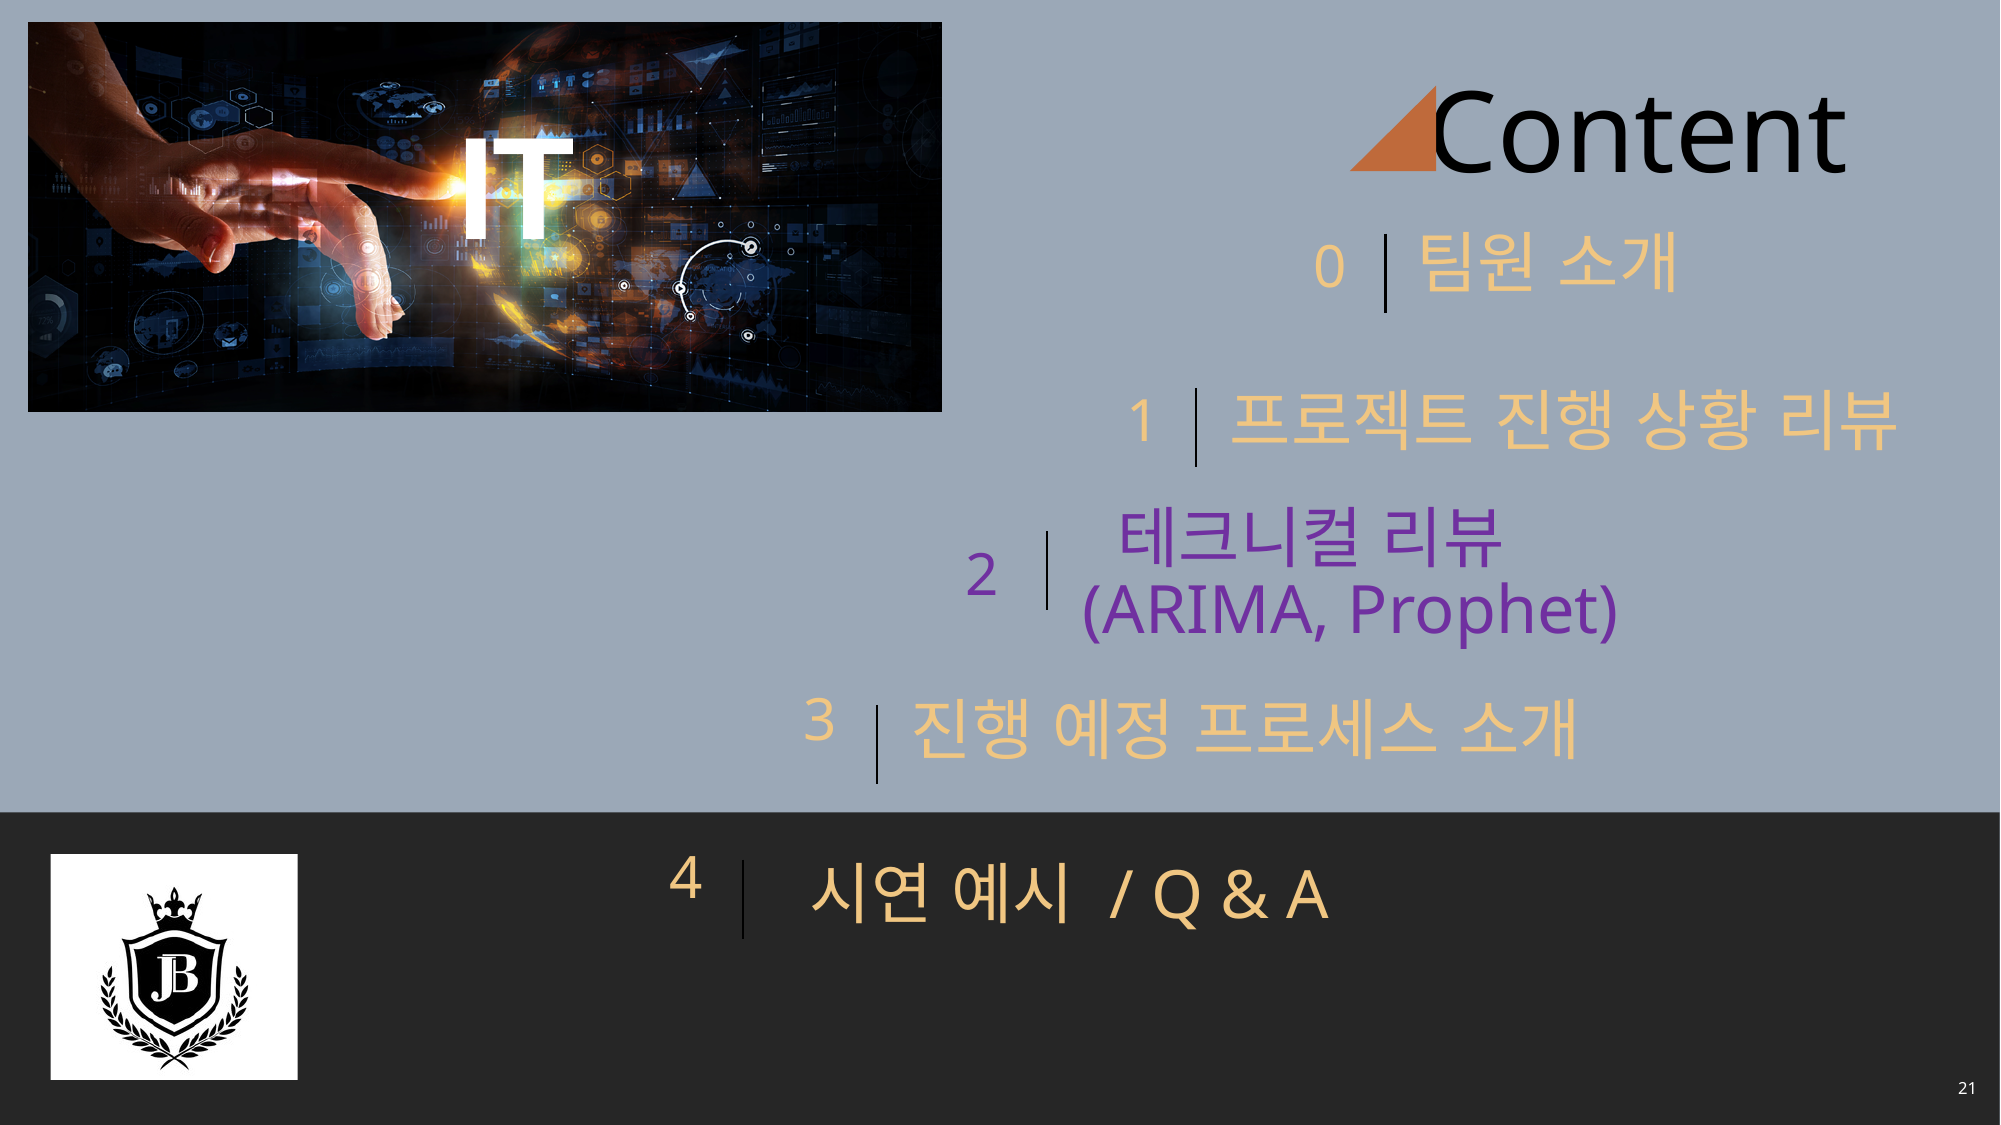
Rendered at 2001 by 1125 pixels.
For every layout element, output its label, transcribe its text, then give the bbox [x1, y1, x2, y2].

text_box 2 [946, 531, 1018, 612]
text_box 팀원 소개 [1385, 223, 1990, 309]
text_box 4 [623, 833, 749, 918]
text_box [0, 0, 2000, 811]
text_box 1 [1108, 380, 1179, 456]
picture [27, 22, 942, 412]
picture [50, 853, 298, 1081]
slide_number 21 [1568, 1058, 1992, 1118]
text_box 시연 예시 / Q & A [747, 854, 1539, 939]
text_box [0, 811, 2000, 1125]
text_box 3 [757, 674, 883, 759]
text_box Content [1411, 52, 1864, 203]
text_box 0 [1294, 226, 1366, 302]
text_box [1348, 84, 1438, 173]
text_box 진행 예정 프로세스 소개 [883, 690, 1917, 775]
text_box 테크니컬 리뷰 (ARIMA, Prophet) [1051, 533, 1656, 620]
text_box 프로젝트 진행 상황 리뷰 [1198, 381, 2000, 467]
